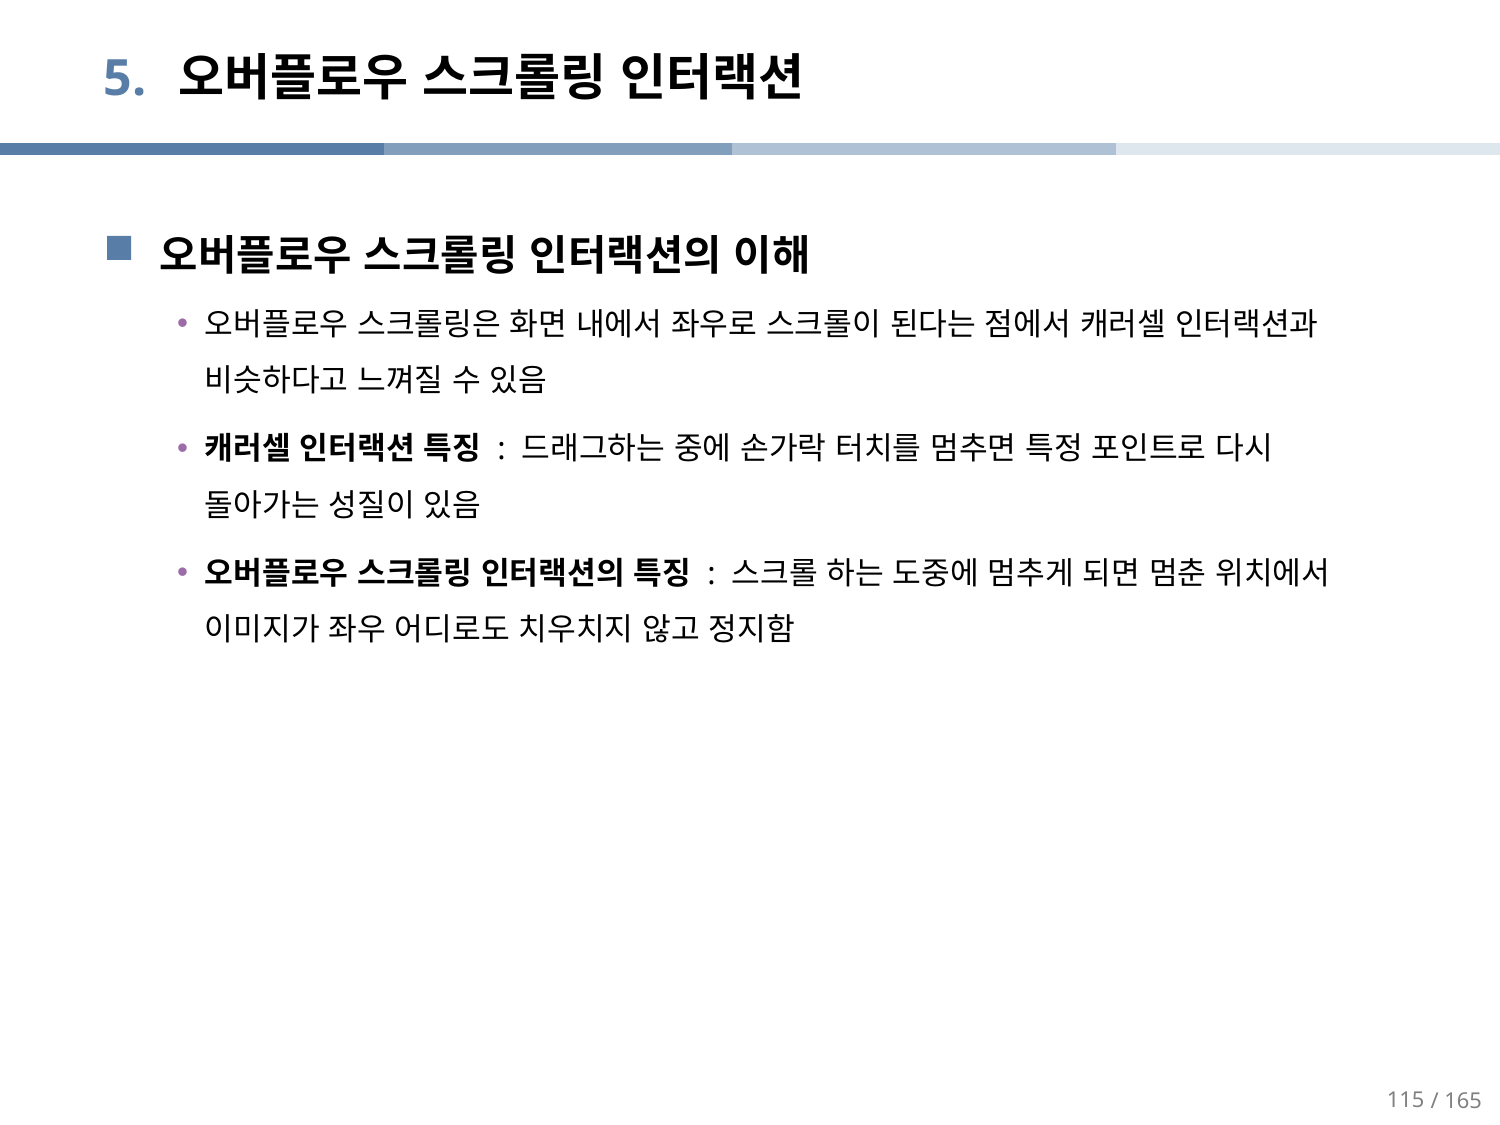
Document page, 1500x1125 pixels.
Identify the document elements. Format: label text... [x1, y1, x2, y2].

title 오버플로우 스크롤링 인터랙션 [88, 30, 1211, 121]
list 오버플로우 스크롤링 인터랙션의 이해 오버플로우 스크롤링은 화면 내에서 좌우로 스크롤이 된다는 점에서 캐러셀 인터랙션과 비슷하다고 느껴질 수 있음 캐러셀 인터랙션 특징 : 드래그하는 중에 손가락 터치를 멈추면 특정 포인트로 다시 돌아가는 성질이 있음 오버플로우 스크롤링 인터랙션의 특징 : 스크롤 하는 도중에 멈추게 되면 멈춘 위치에서 이미지가 좌우 어디로도 치우치지 않고 정지함 [88, 196, 1412, 1083]
